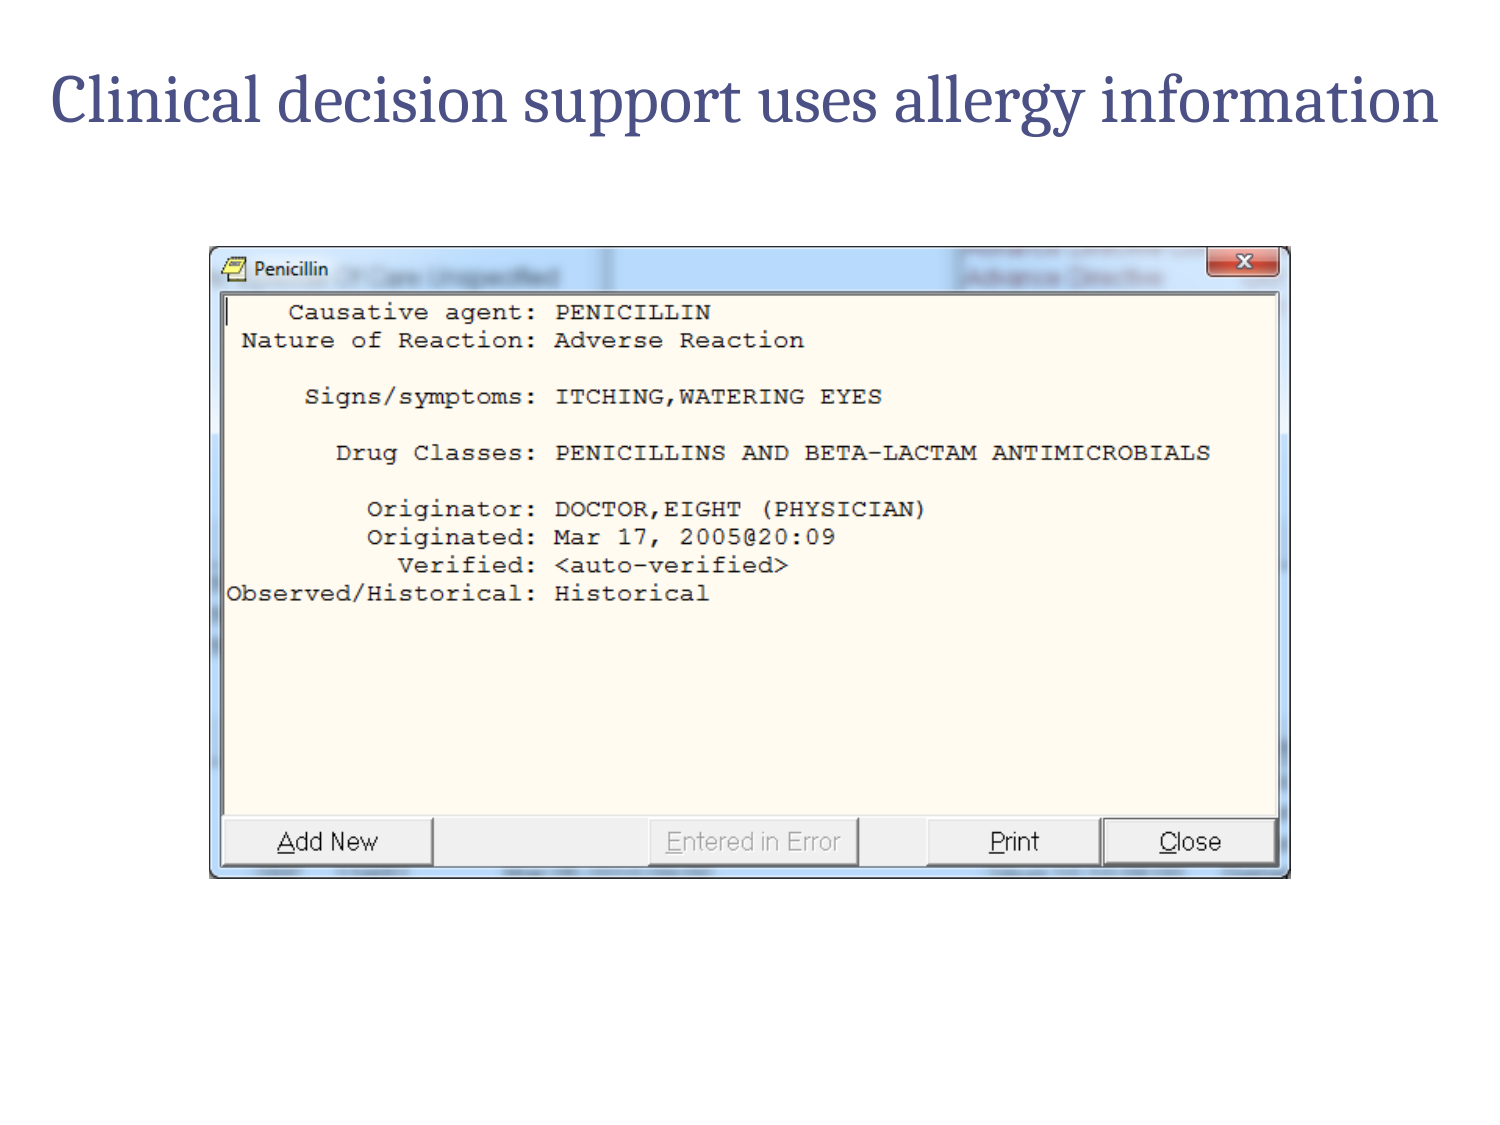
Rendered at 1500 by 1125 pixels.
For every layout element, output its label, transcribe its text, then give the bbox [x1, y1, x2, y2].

title Clinical decision support uses allergy information [36, 25, 1464, 175]
picture [209, 245, 1291, 879]
